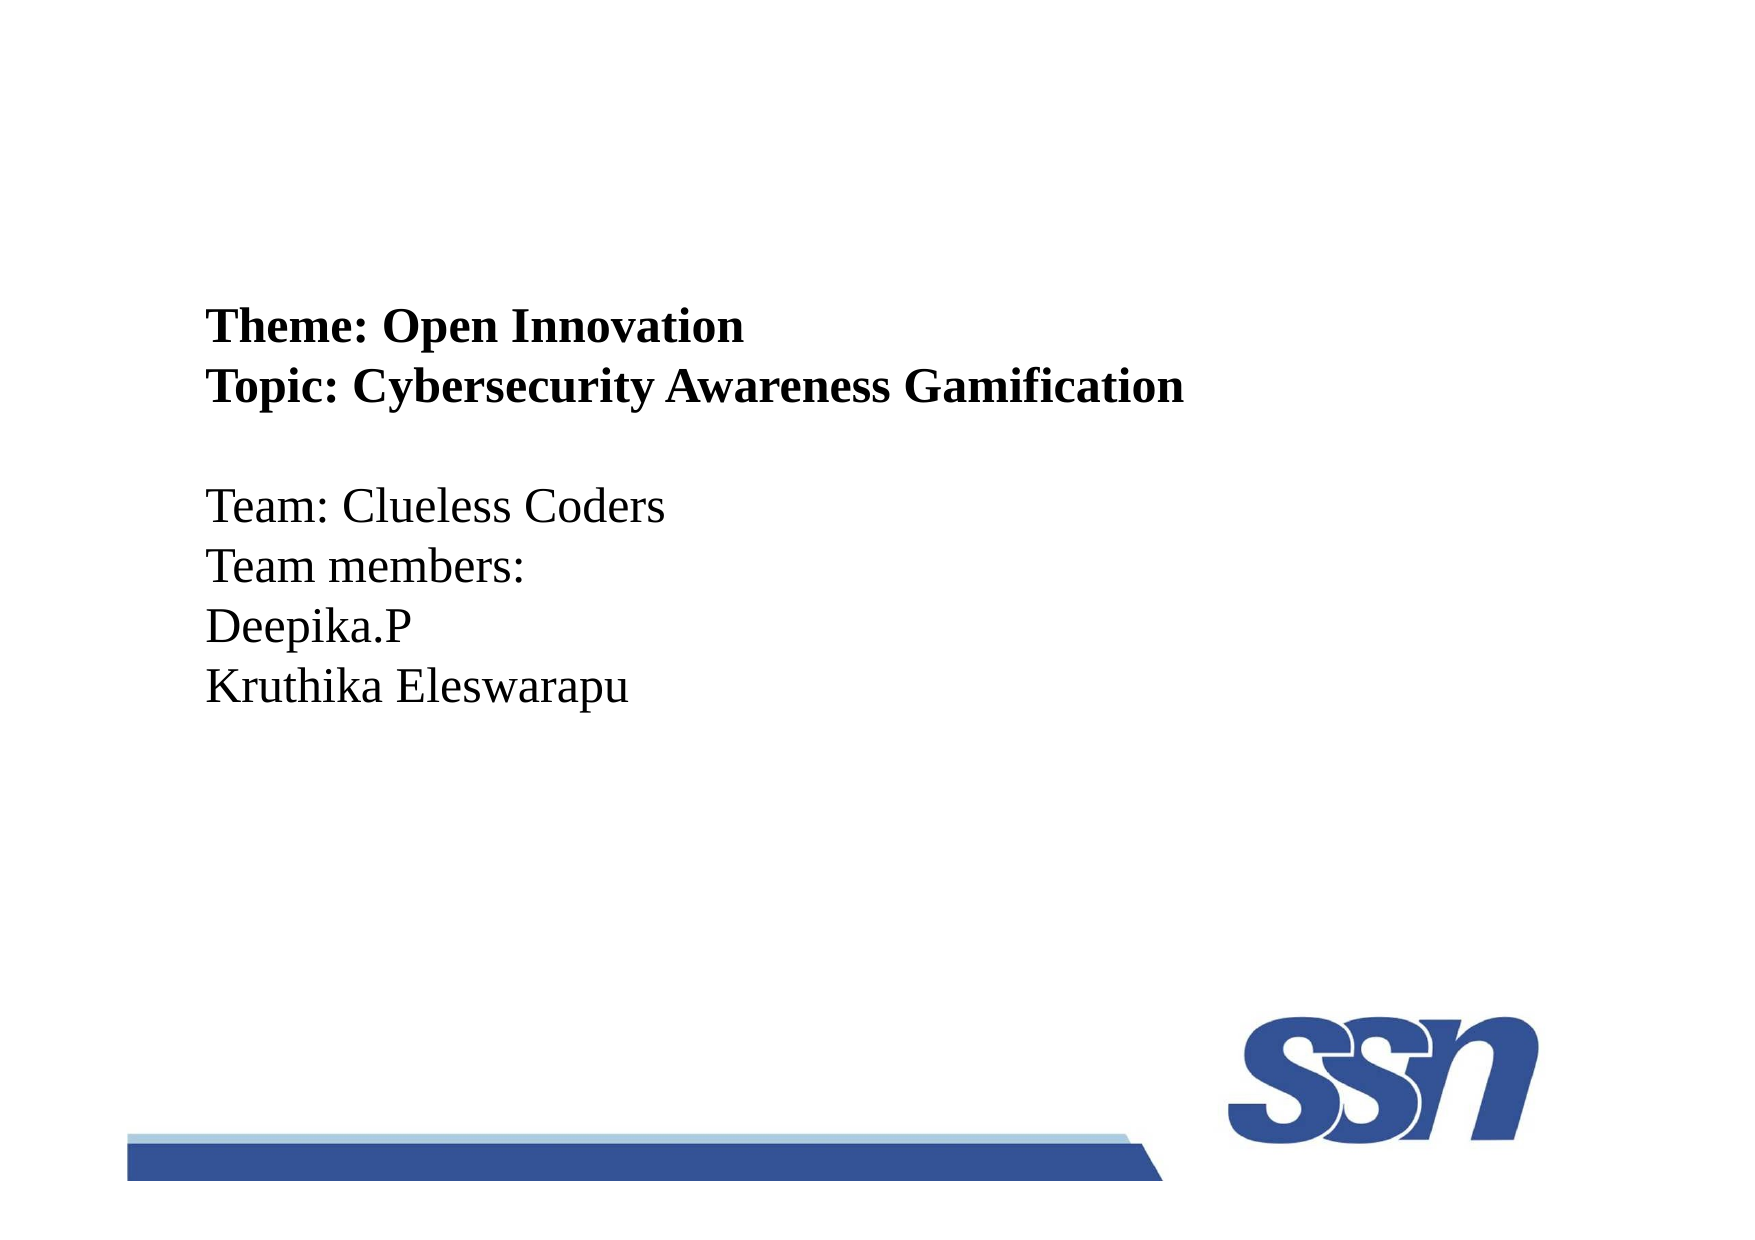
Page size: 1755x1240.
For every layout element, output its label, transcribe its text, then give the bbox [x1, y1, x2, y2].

list Theme: Open Innovation Topic: Cybersecurity Awareness Gamification Team: Clueless Coders Team members: Deepika.P Kruthika Eleswarapu [167, 292, 1643, 765]
picture [126, 1011, 1546, 1181]
